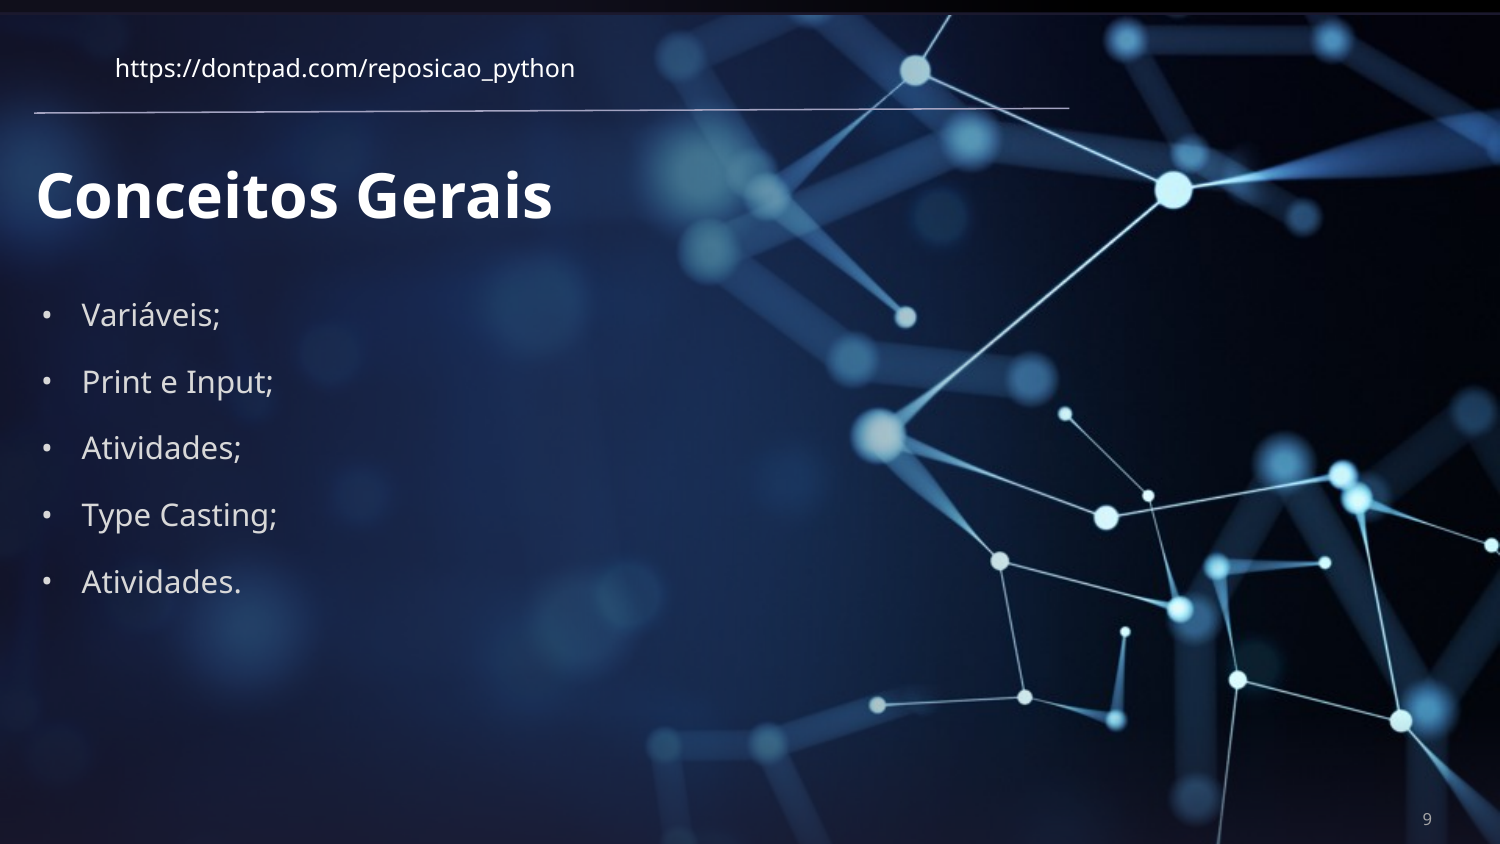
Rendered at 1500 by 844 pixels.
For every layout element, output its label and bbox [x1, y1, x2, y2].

text_box [33, 107, 1070, 114]
picture [0, 15, 1500, 844]
